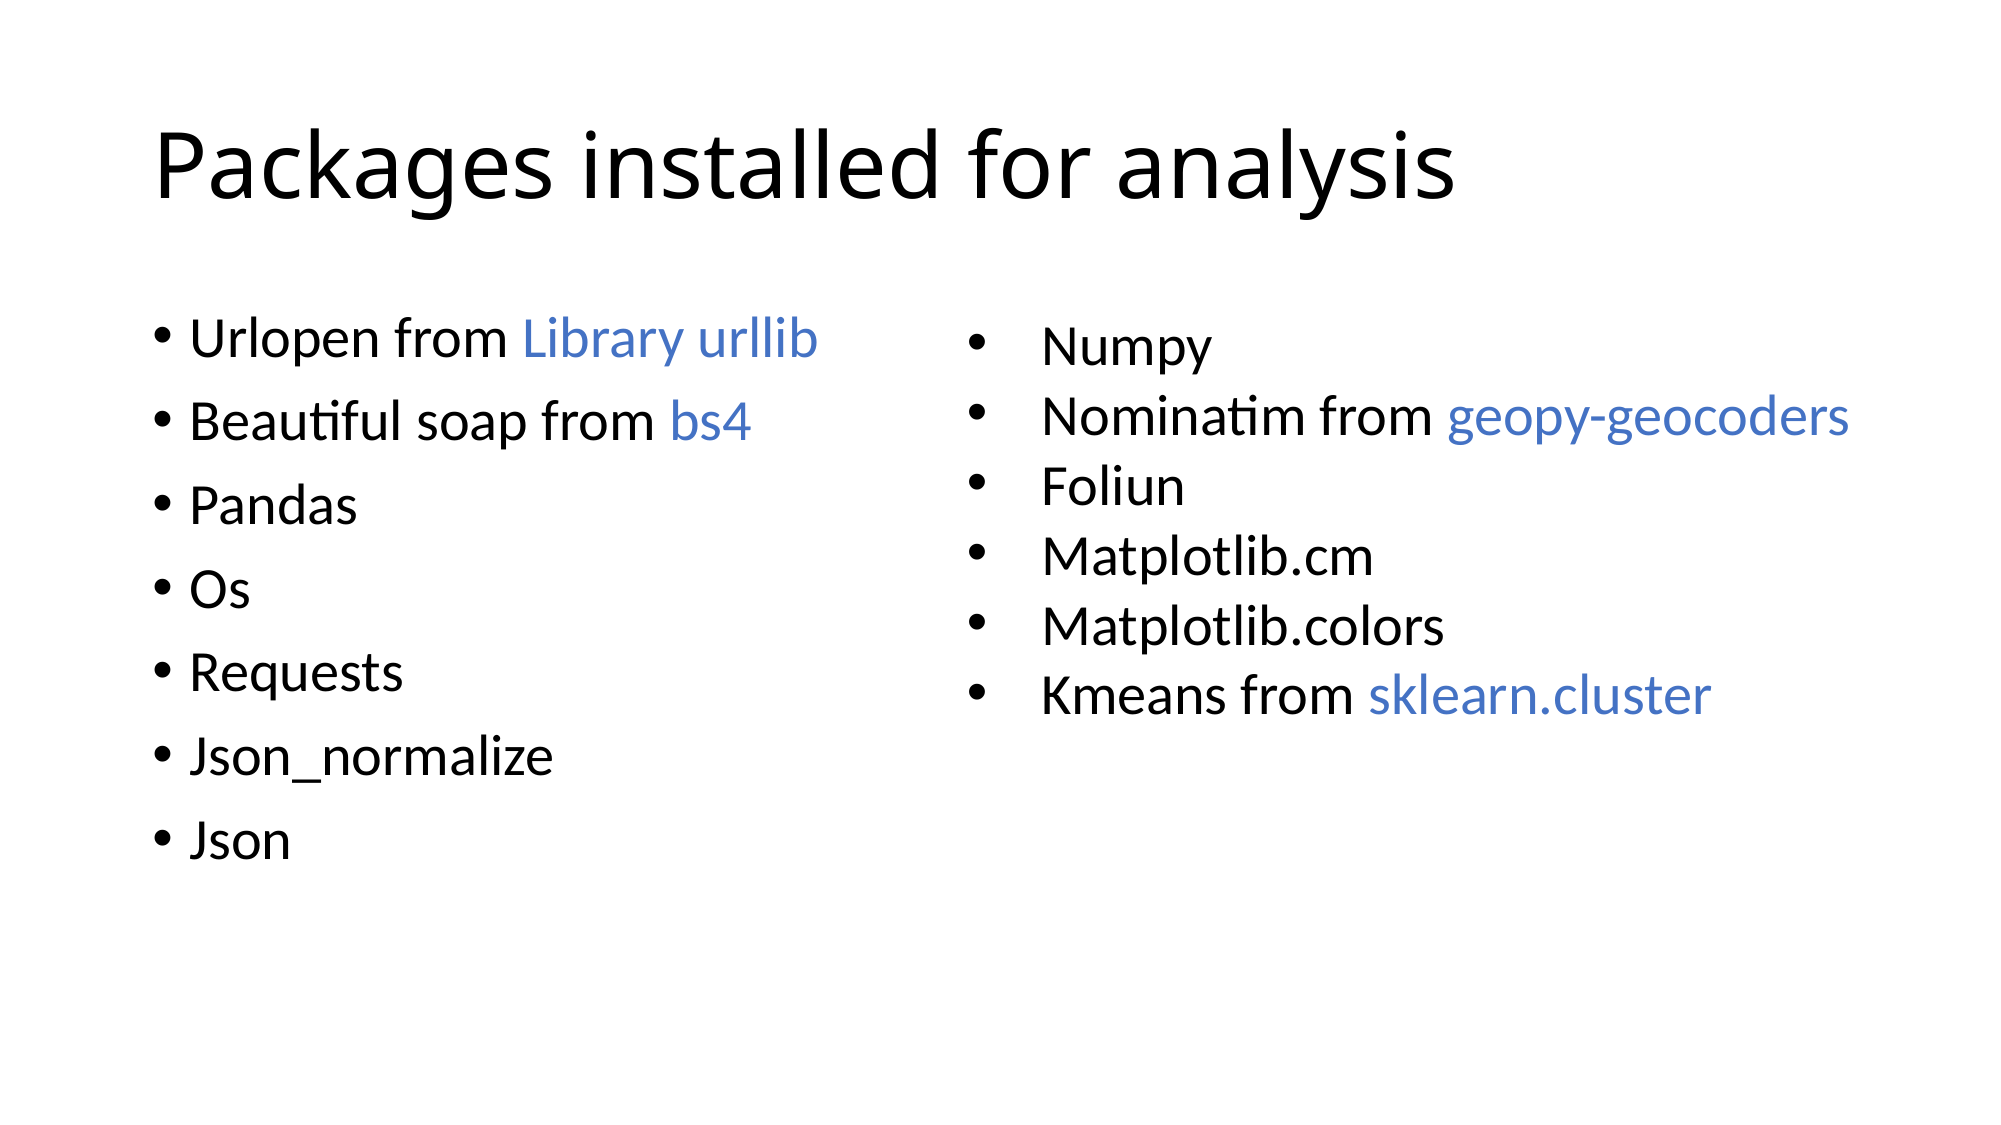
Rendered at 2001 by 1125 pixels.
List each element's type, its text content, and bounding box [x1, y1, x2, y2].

text_box Numpy Nominatim from geopy-geocoders Foliun Matplotlib.cm Matplotlib.colors Kmeans from sklearn.cluster [952, 299, 1904, 805]
list Urlopen from Library urllib Beautiful soap from bs4 Pandas Os Requests Json_normalize Json [137, 299, 952, 1014]
title Packages installed for analysis [137, 59, 1863, 278]
